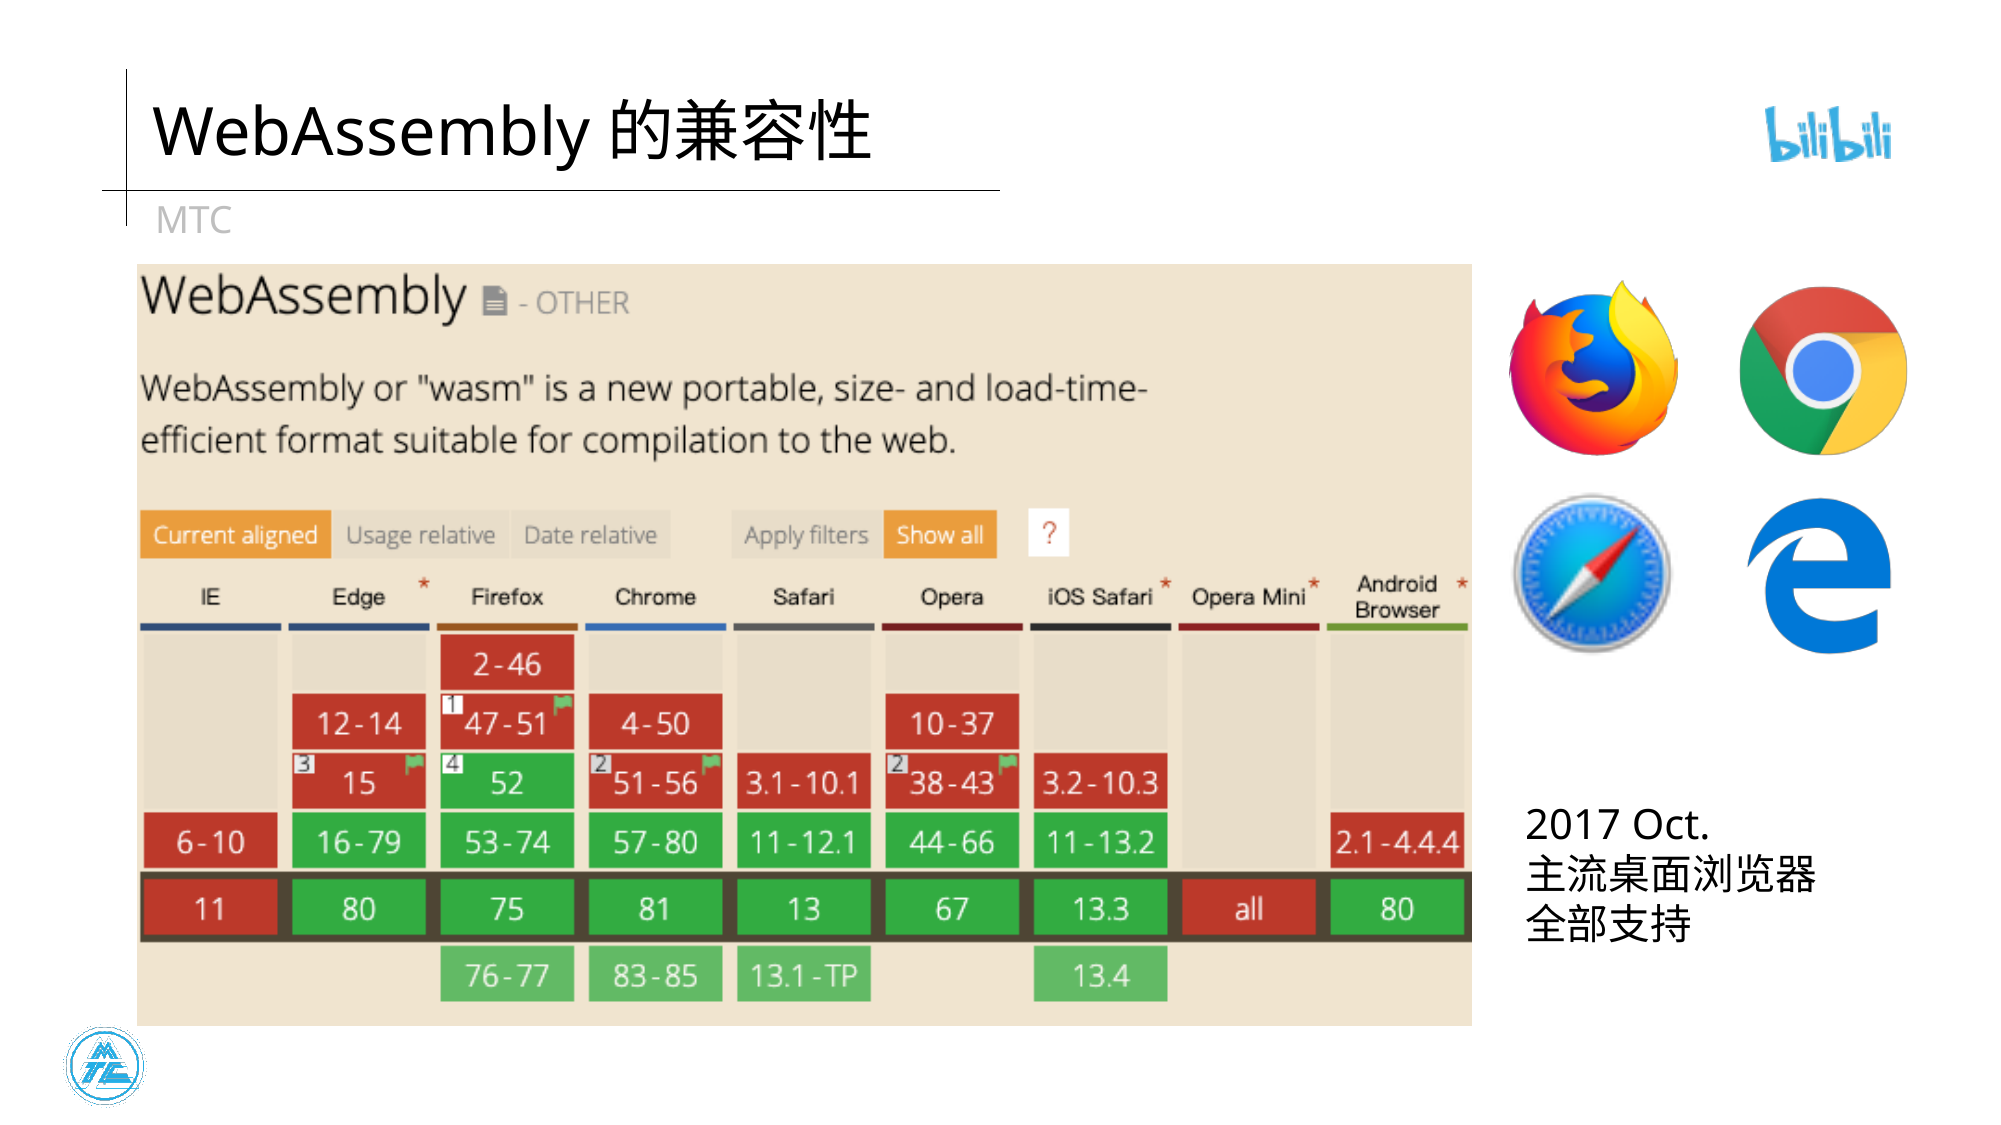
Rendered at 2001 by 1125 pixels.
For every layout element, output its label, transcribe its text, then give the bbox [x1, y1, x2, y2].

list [137, 264, 1472, 1026]
picture [1509, 491, 1678, 660]
picture [1732, 280, 1914, 462]
picture [1765, 106, 1891, 162]
picture [1739, 492, 1907, 660]
title WebAssembly的兼容性 [137, 77, 1733, 191]
picture [62, 1010, 147, 1120]
text_box 2017 Oct. 主流桌面浏览器 全部支持 [1510, 790, 1833, 955]
picture [1509, 280, 1678, 462]
